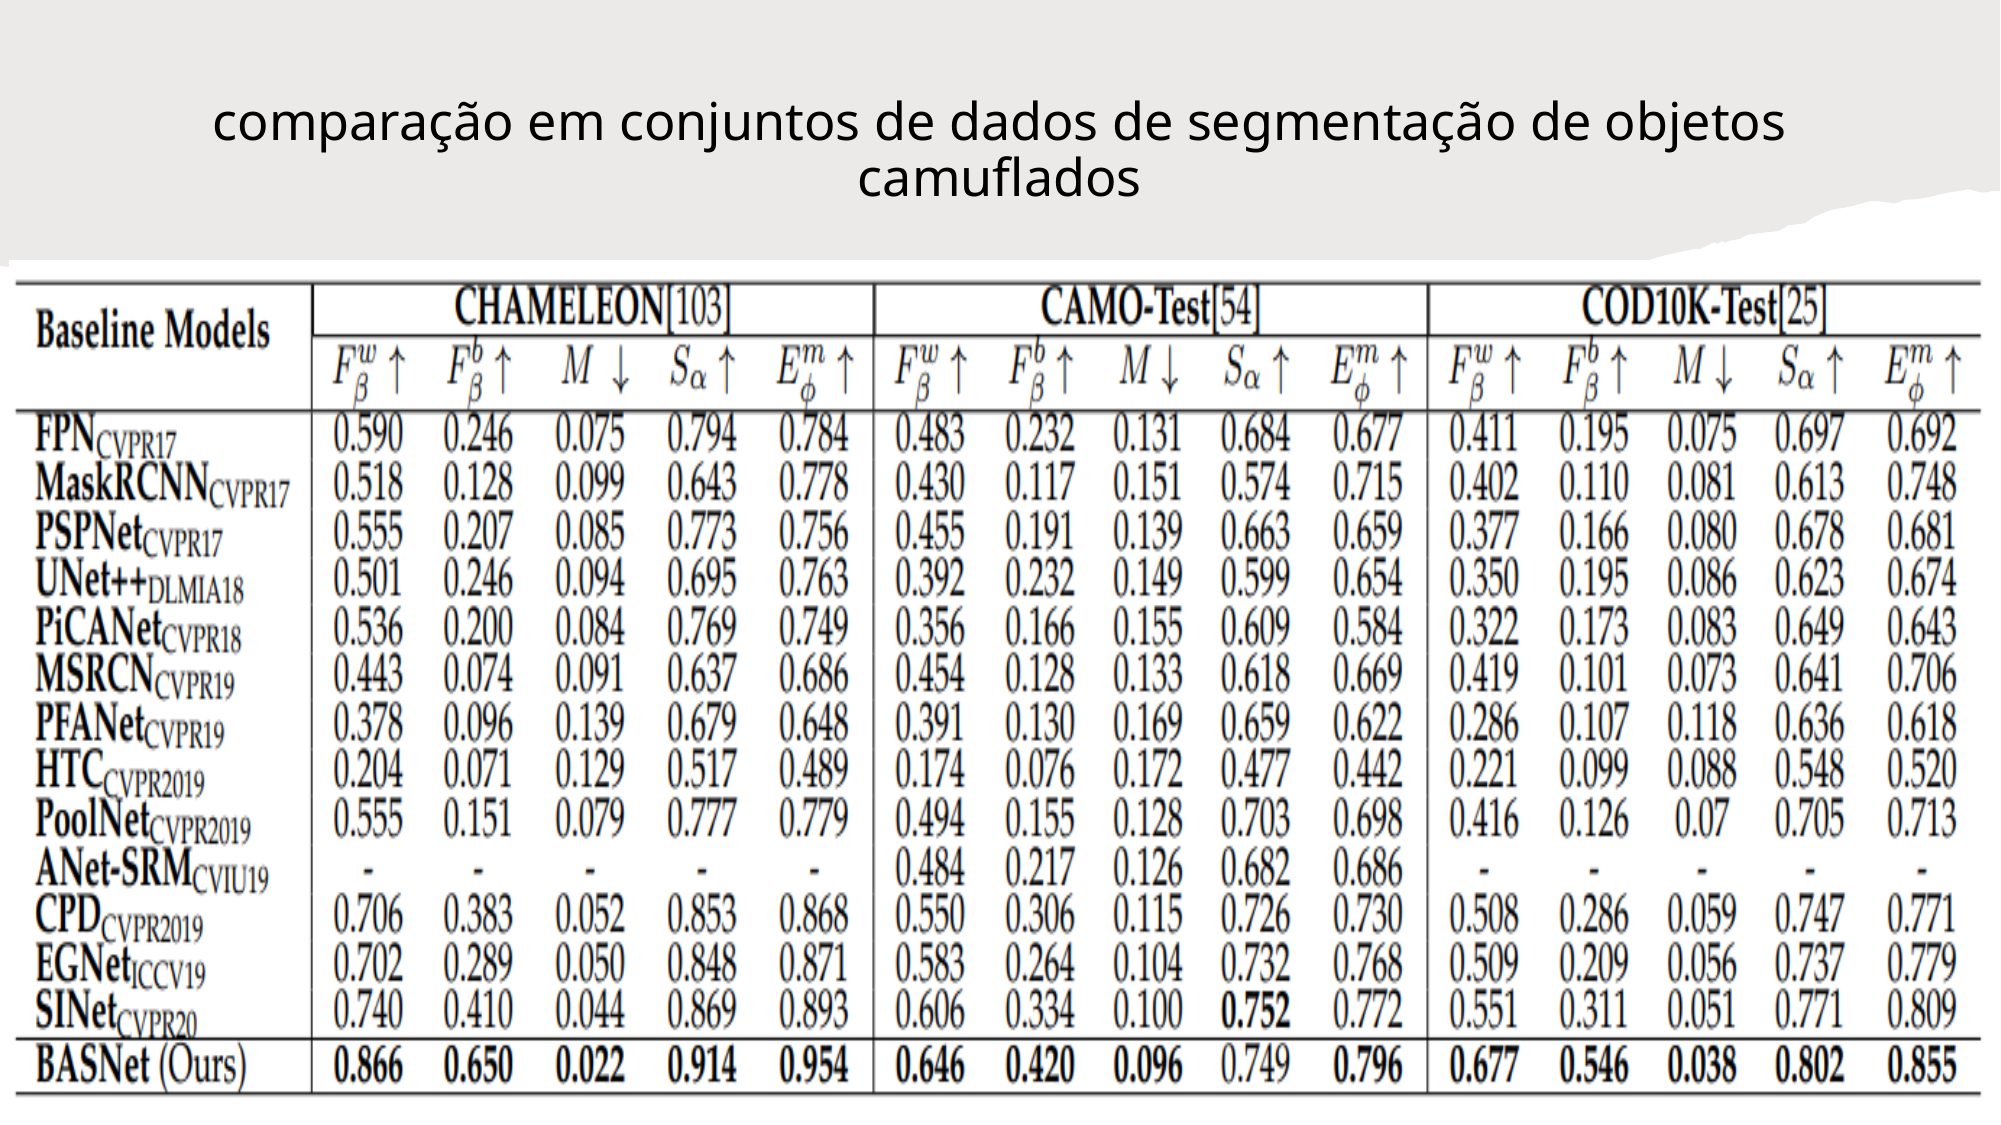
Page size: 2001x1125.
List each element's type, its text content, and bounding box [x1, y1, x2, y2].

title comparação em conjuntos de dados de segmentação de objetos camuflados [135, 81, 1865, 216]
text_box [0, 0, 2000, 268]
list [9, 260, 1988, 1116]
text_box [0, 191, 2000, 1125]
